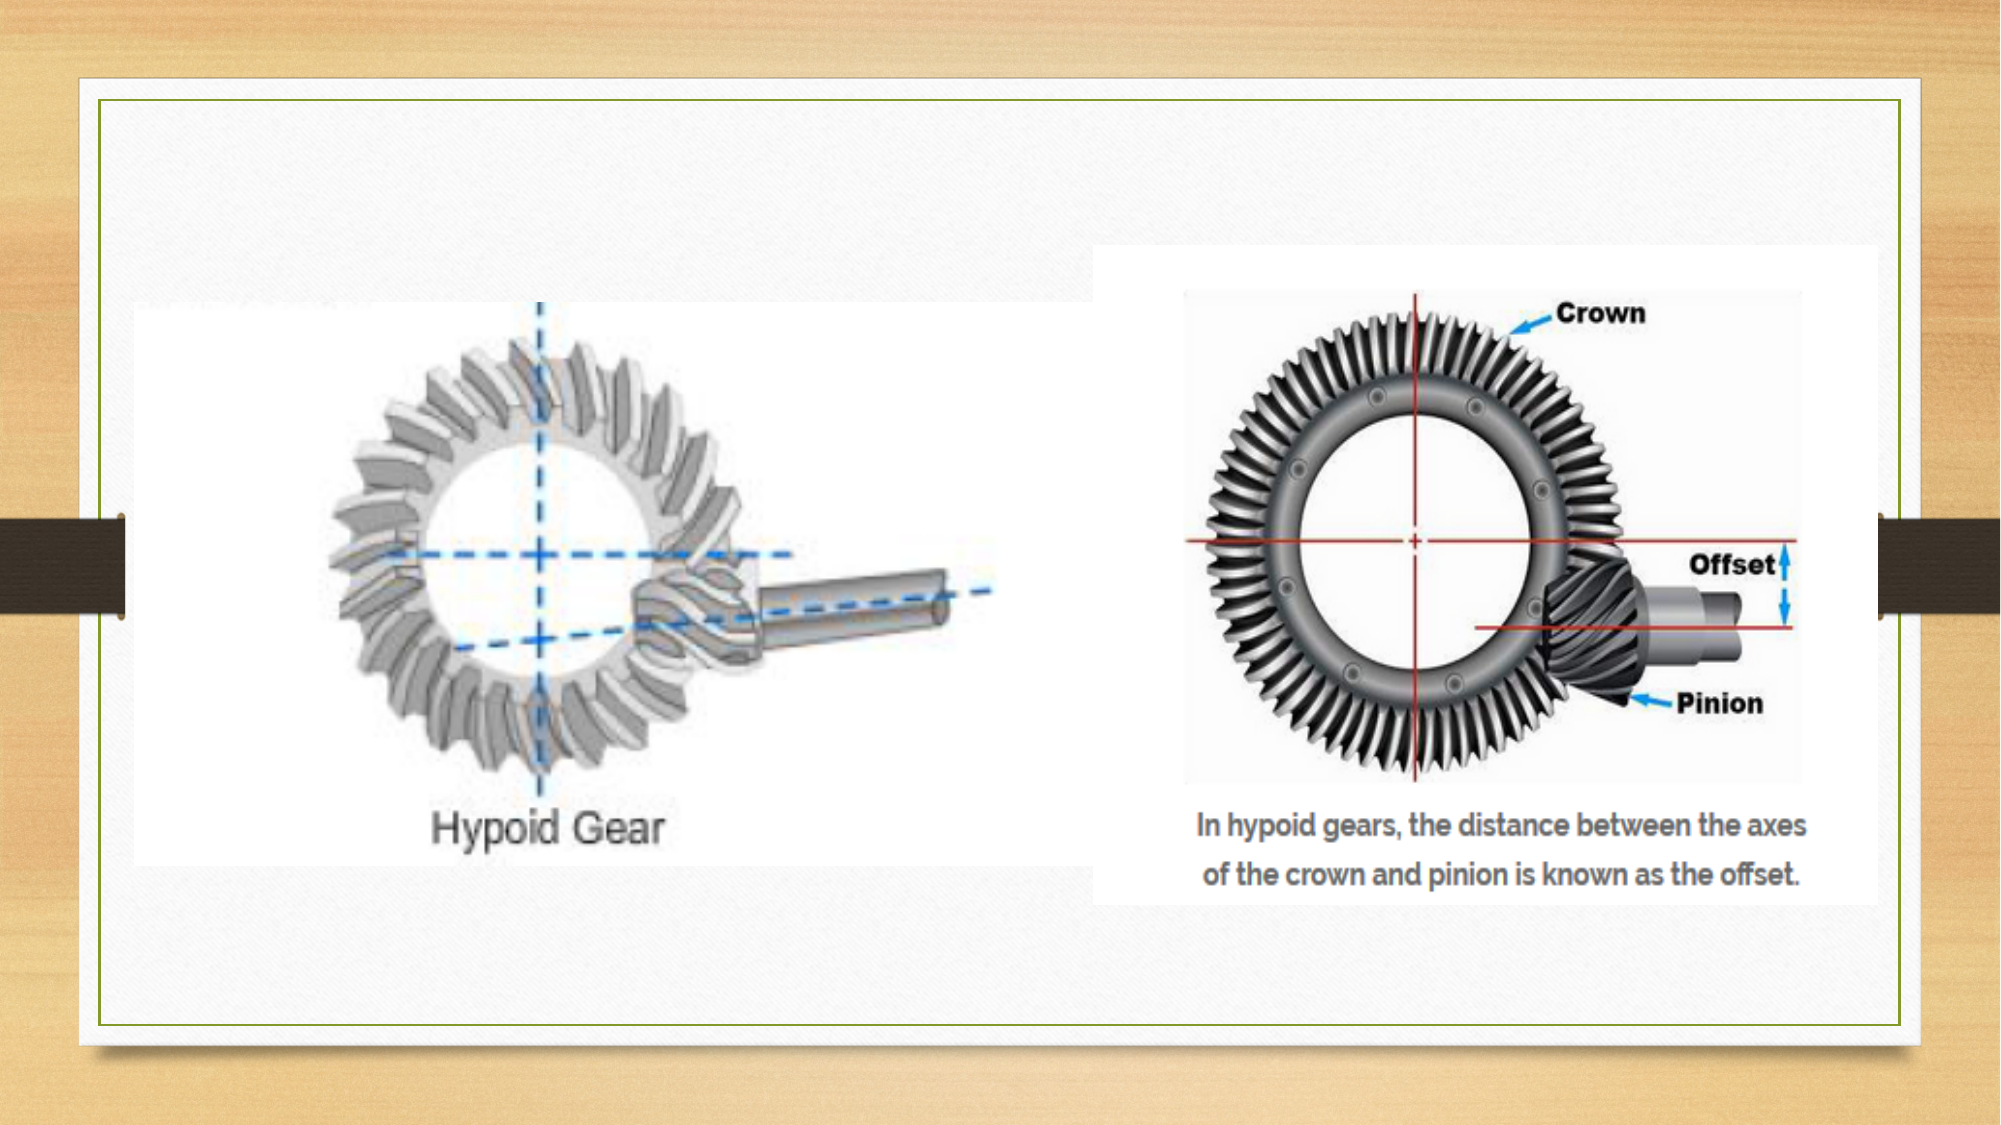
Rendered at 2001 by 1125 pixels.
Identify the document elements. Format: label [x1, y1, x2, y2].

picture [0, 0, 2001, 1125]
list [133, 301, 1092, 867]
